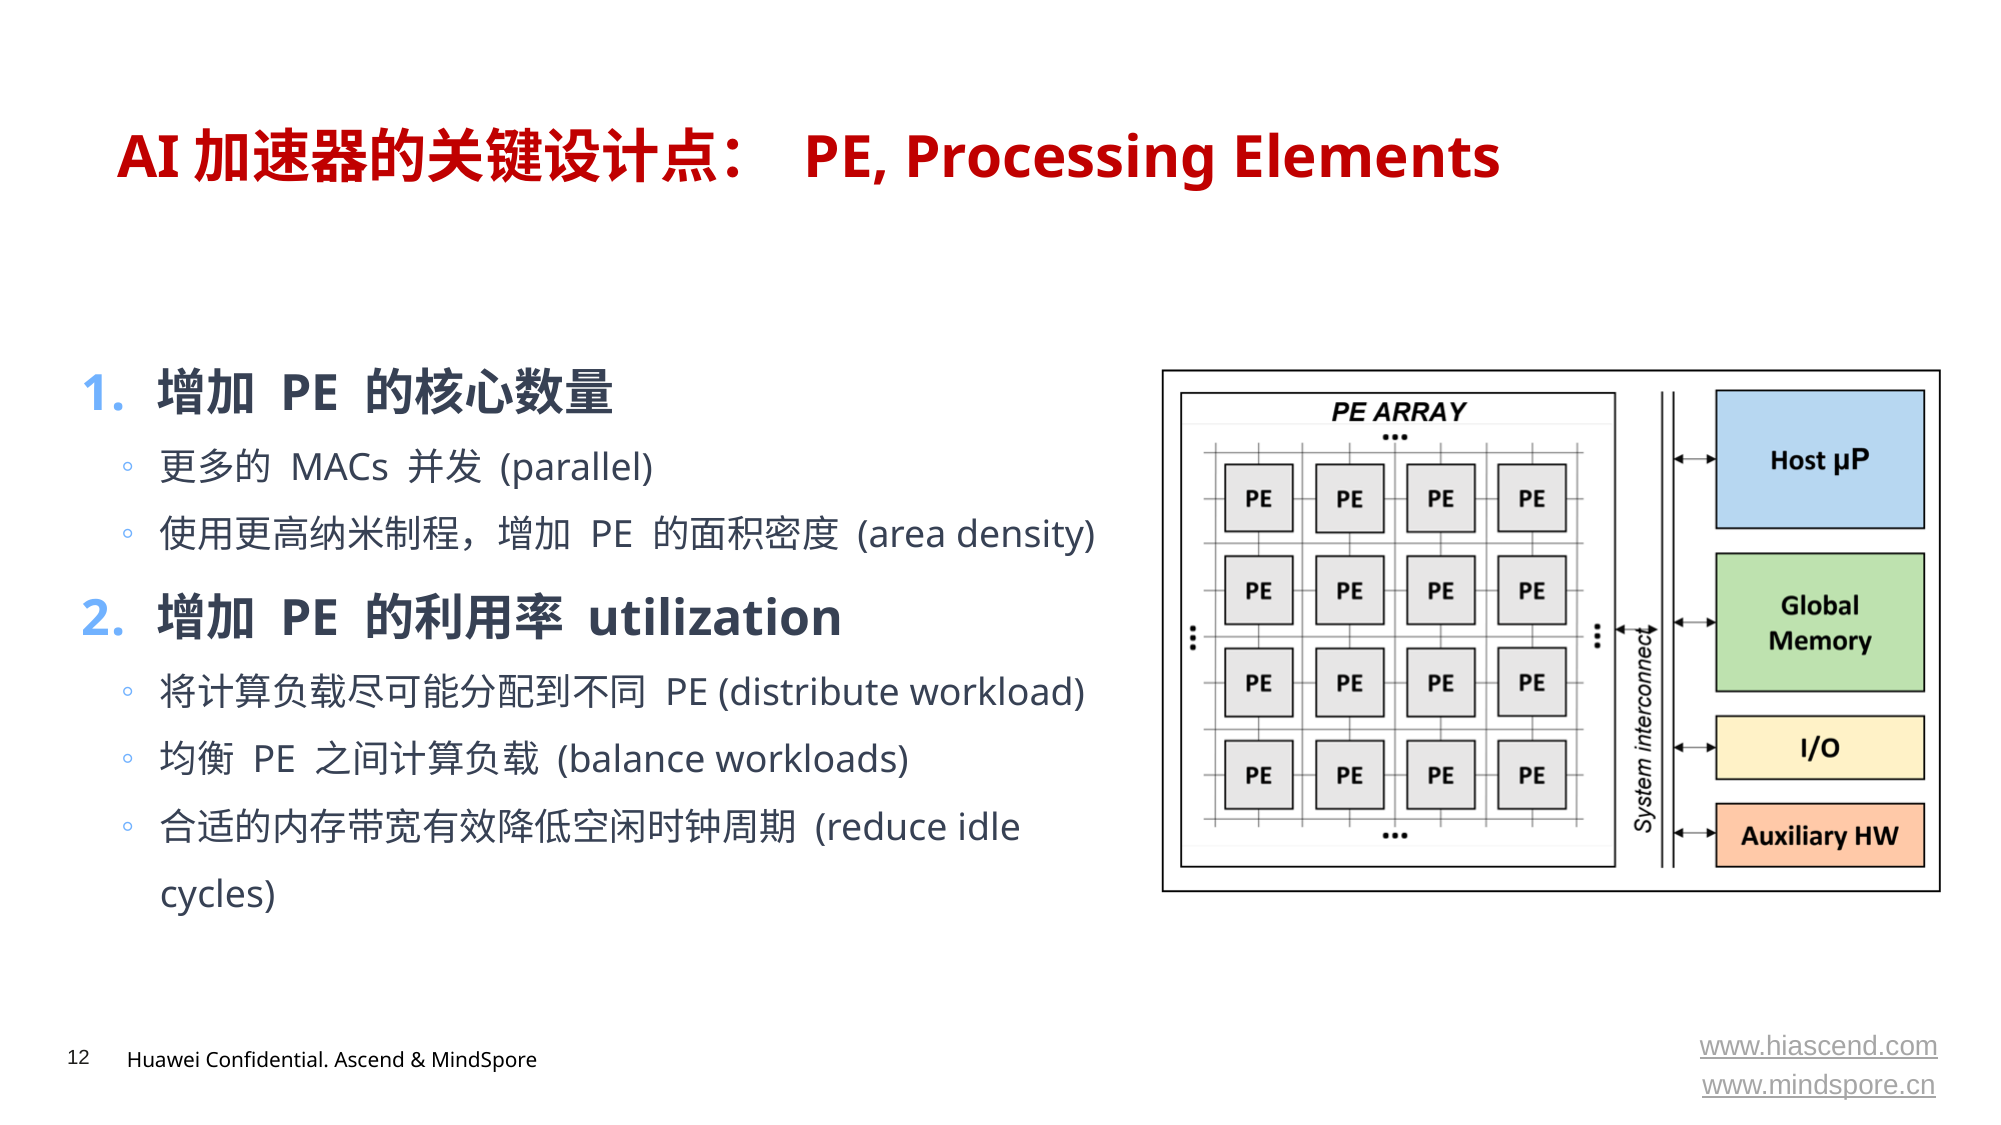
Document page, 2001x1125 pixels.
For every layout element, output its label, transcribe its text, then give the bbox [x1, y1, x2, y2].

list 增加 PE 的核心数量 更多的 MACs 并发 (parallel) 使用更高纳米制程，增加 PE 的面积密度 (area density) 增加 PE 的利用率 utilization 将计算负载尽可能分配到不同 PE (distribute workload) 均衡 PE 之间计算负载 (balance workloads) 合适的内存带宽有效降低空闲时钟周期 (reduce idle cycles) [67, 231, 1119, 1014]
title AI加速器的关键设计点： PE, Processing Elements [102, 111, 1901, 209]
picture [1153, 361, 1949, 901]
